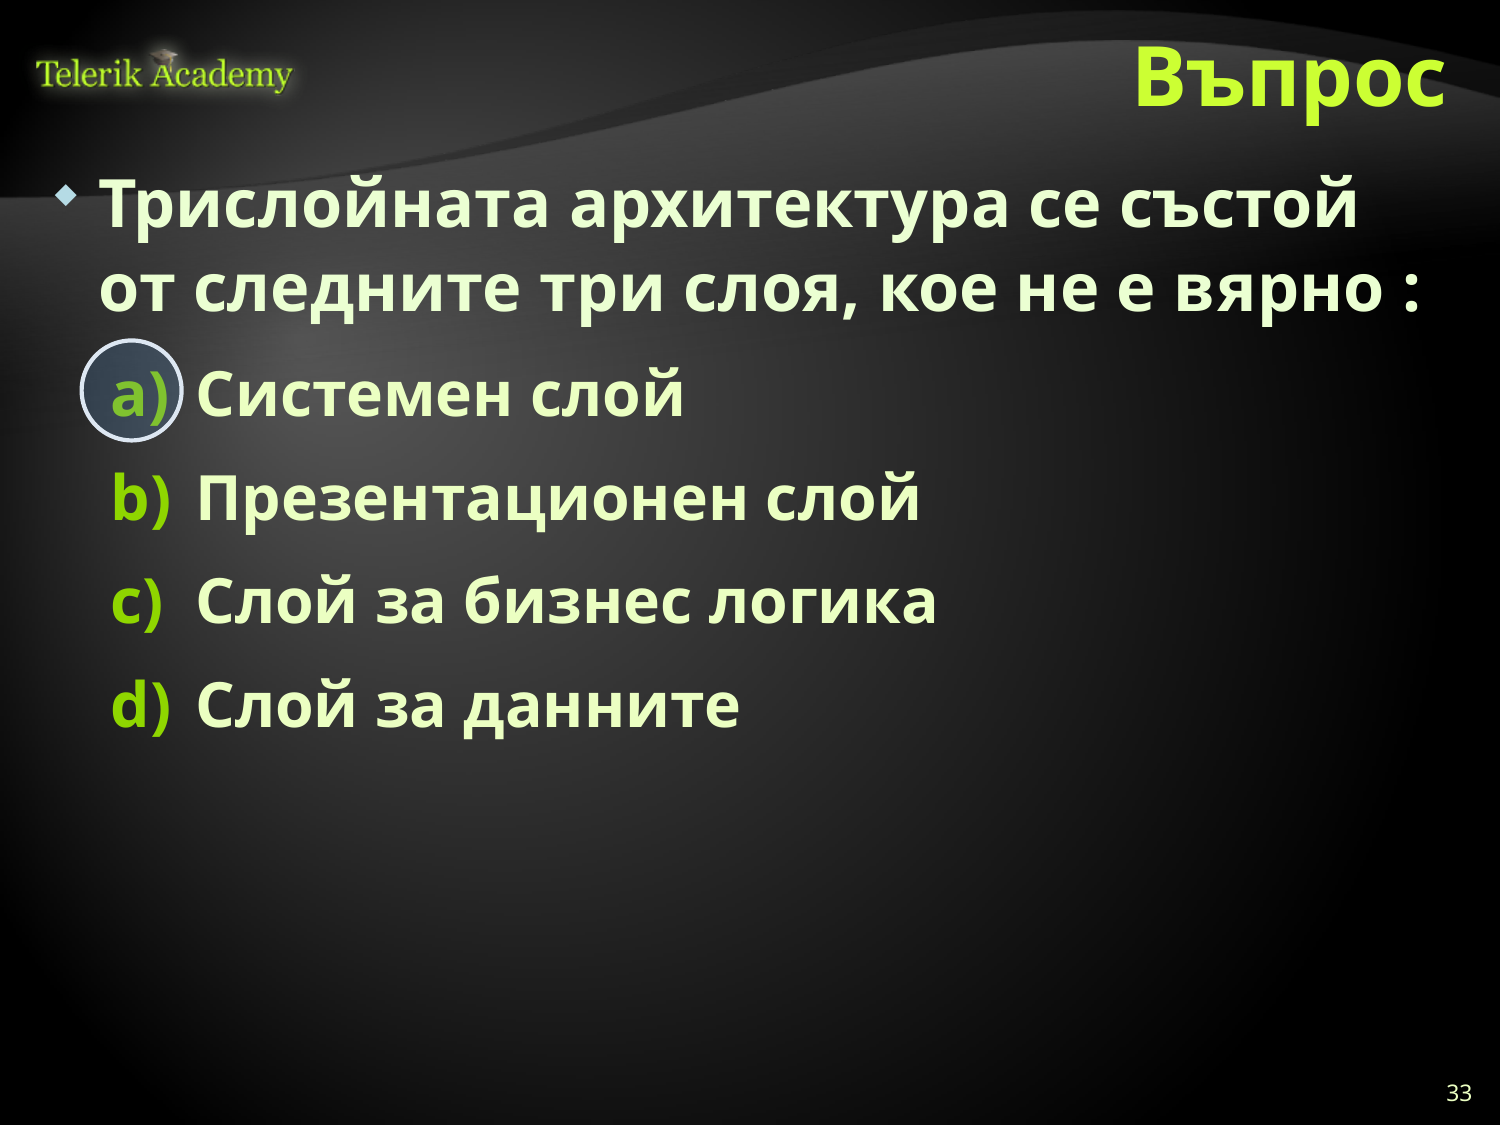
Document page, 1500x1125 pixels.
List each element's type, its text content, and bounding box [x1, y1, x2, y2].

picture [0, 0, 1500, 1125]
list Трислойната архитектура се състой от следните три слоя, кое не е вярно : Системен слой Презентационен слой Слой за бизнес логика Слой за данните [37, 149, 1463, 1075]
text_box [79, 338, 184, 443]
title Въпрос [300, 12, 1463, 149]
slide_number 33 [1412, 1074, 1488, 1113]
